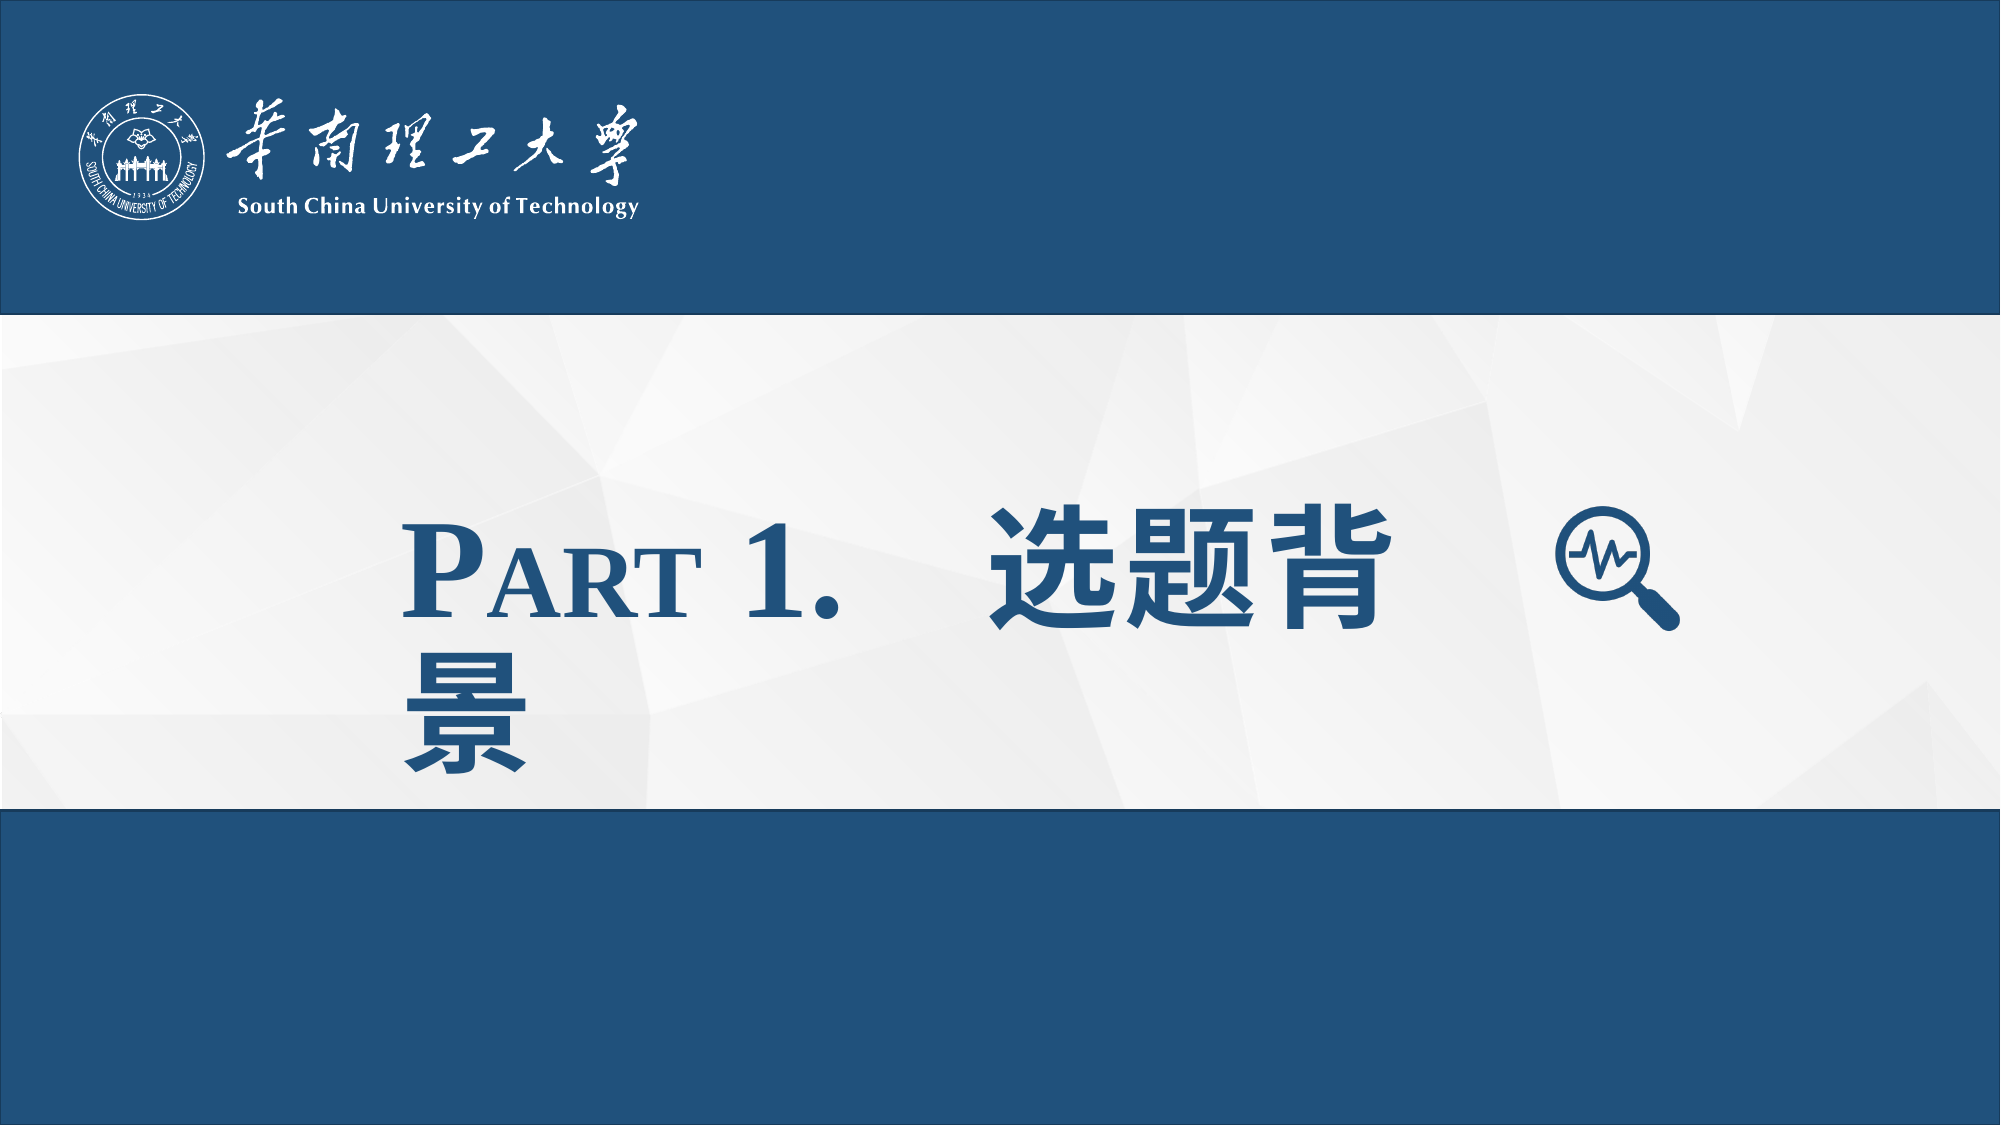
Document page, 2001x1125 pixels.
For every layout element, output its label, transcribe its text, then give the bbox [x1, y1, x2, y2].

picture [0, 0, 2001, 1125]
text_box PART 1. 选题背景 [385, 487, 1544, 642]
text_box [78, 94, 639, 221]
text_box [0, 0, 2000, 315]
text_box [0, 809, 2000, 1125]
